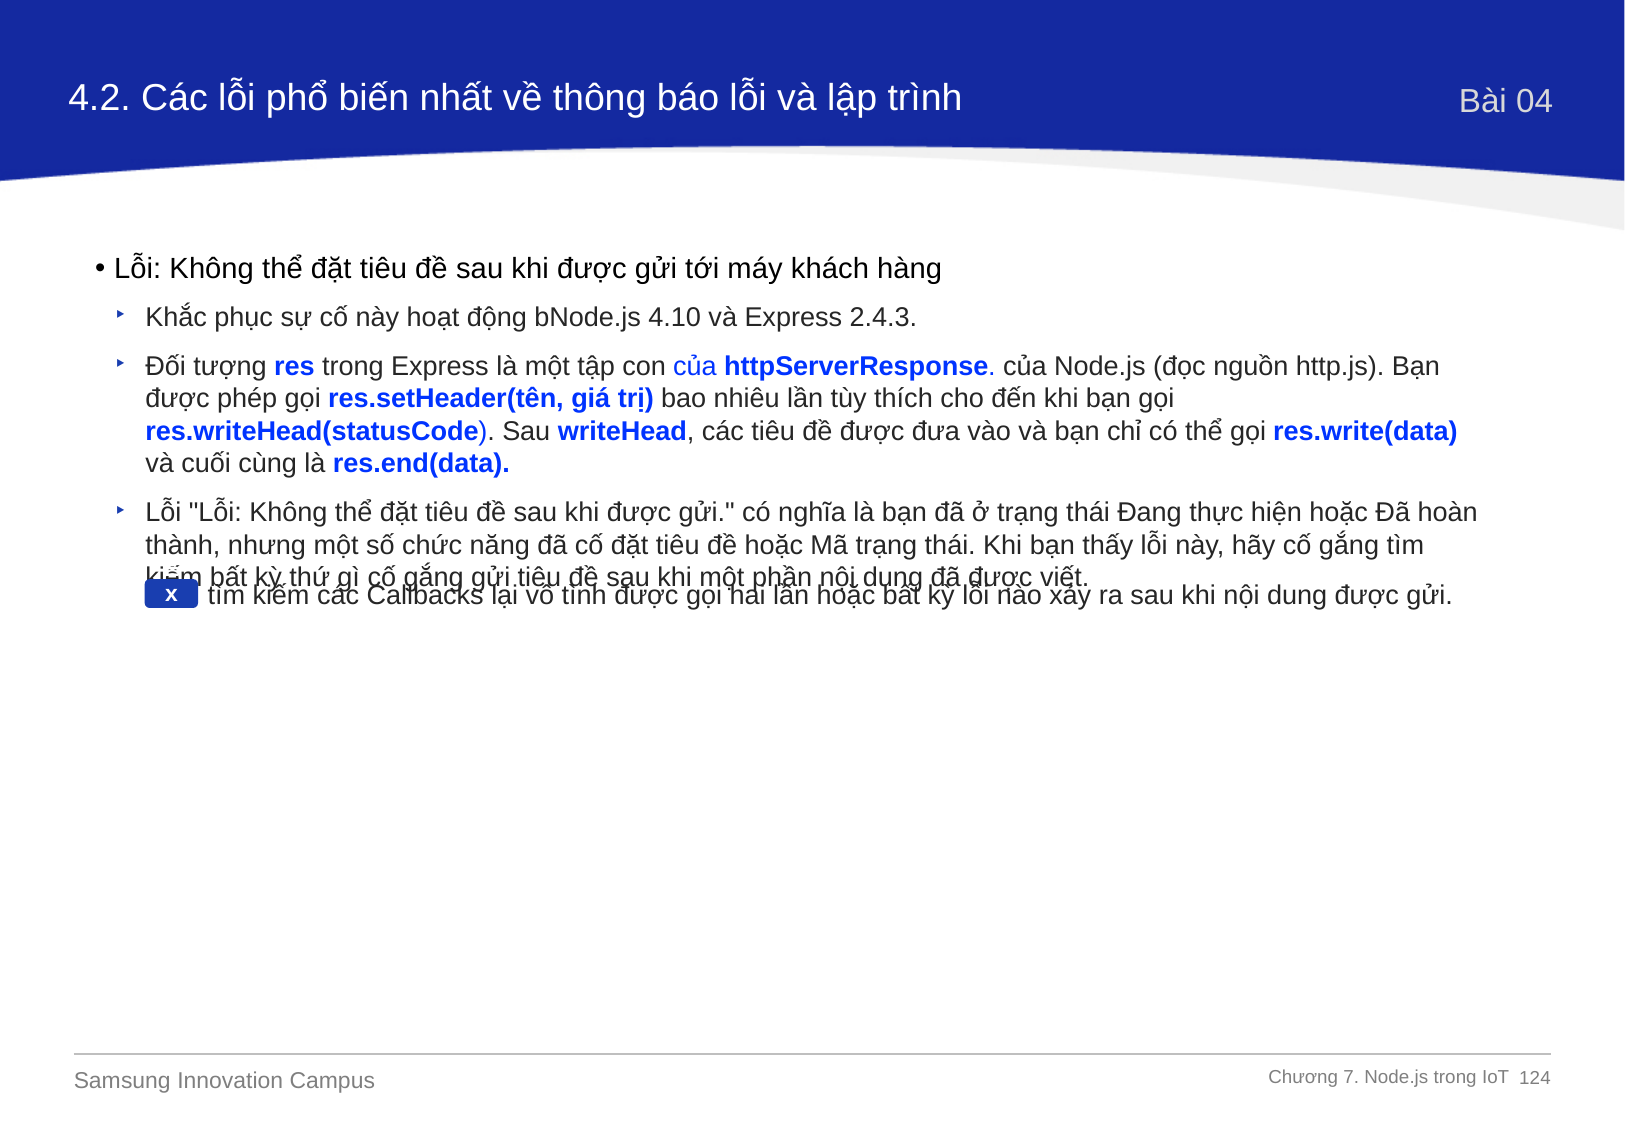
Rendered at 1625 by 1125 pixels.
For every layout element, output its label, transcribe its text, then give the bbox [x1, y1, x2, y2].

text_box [144, 576, 1480, 611]
text_box Bài 04 [1422, 78, 1554, 119]
text_box 4.2. Các lỗi phổ biến nhất về thông báo lỗi và lập trình [68, 72, 1359, 118]
text_box Lỗi: Không thể đặt tiêu đề sau khi được gửi tới máy khách hàng [95, 249, 1509, 285]
picture [0, 0, 1625, 1125]
text_box Khắc phục sự cố này hoạt động bNode.js 4.10 và Express 2.4.3. Đối tượng res trong Express là một tập con của httpServerResponse. của Node.js (đọc nguồn http.js). Bạn được phép gọi res.setHeader(tên, giá trị) bao nhiêu lần tùy thích cho đến khi bạn gọi res.writeHead(statusCode). Sau writeHead, các tiêu đề được đưa vào và bạn chỉ có thể gọi res.write(data) và cuối cùng là res.end(data). Lỗi "Lỗi: Không thể đặt tiêu đề sau khi được gửi." có nghĩa là bạn đã ở trạng thái Đang thực hiện hoặc Đã hoàn thành, nhưng một số chức năng đã cố đặt tiêu đề hoặc Mã trạng thái. Khi bạn thấy lỗi này, hãy cố gắng tìm kiếm bất kỳ thứ gì cố gắng gửi tiêu đề sau khi một phần nội dung đã được viết. [115, 287, 1510, 604]
